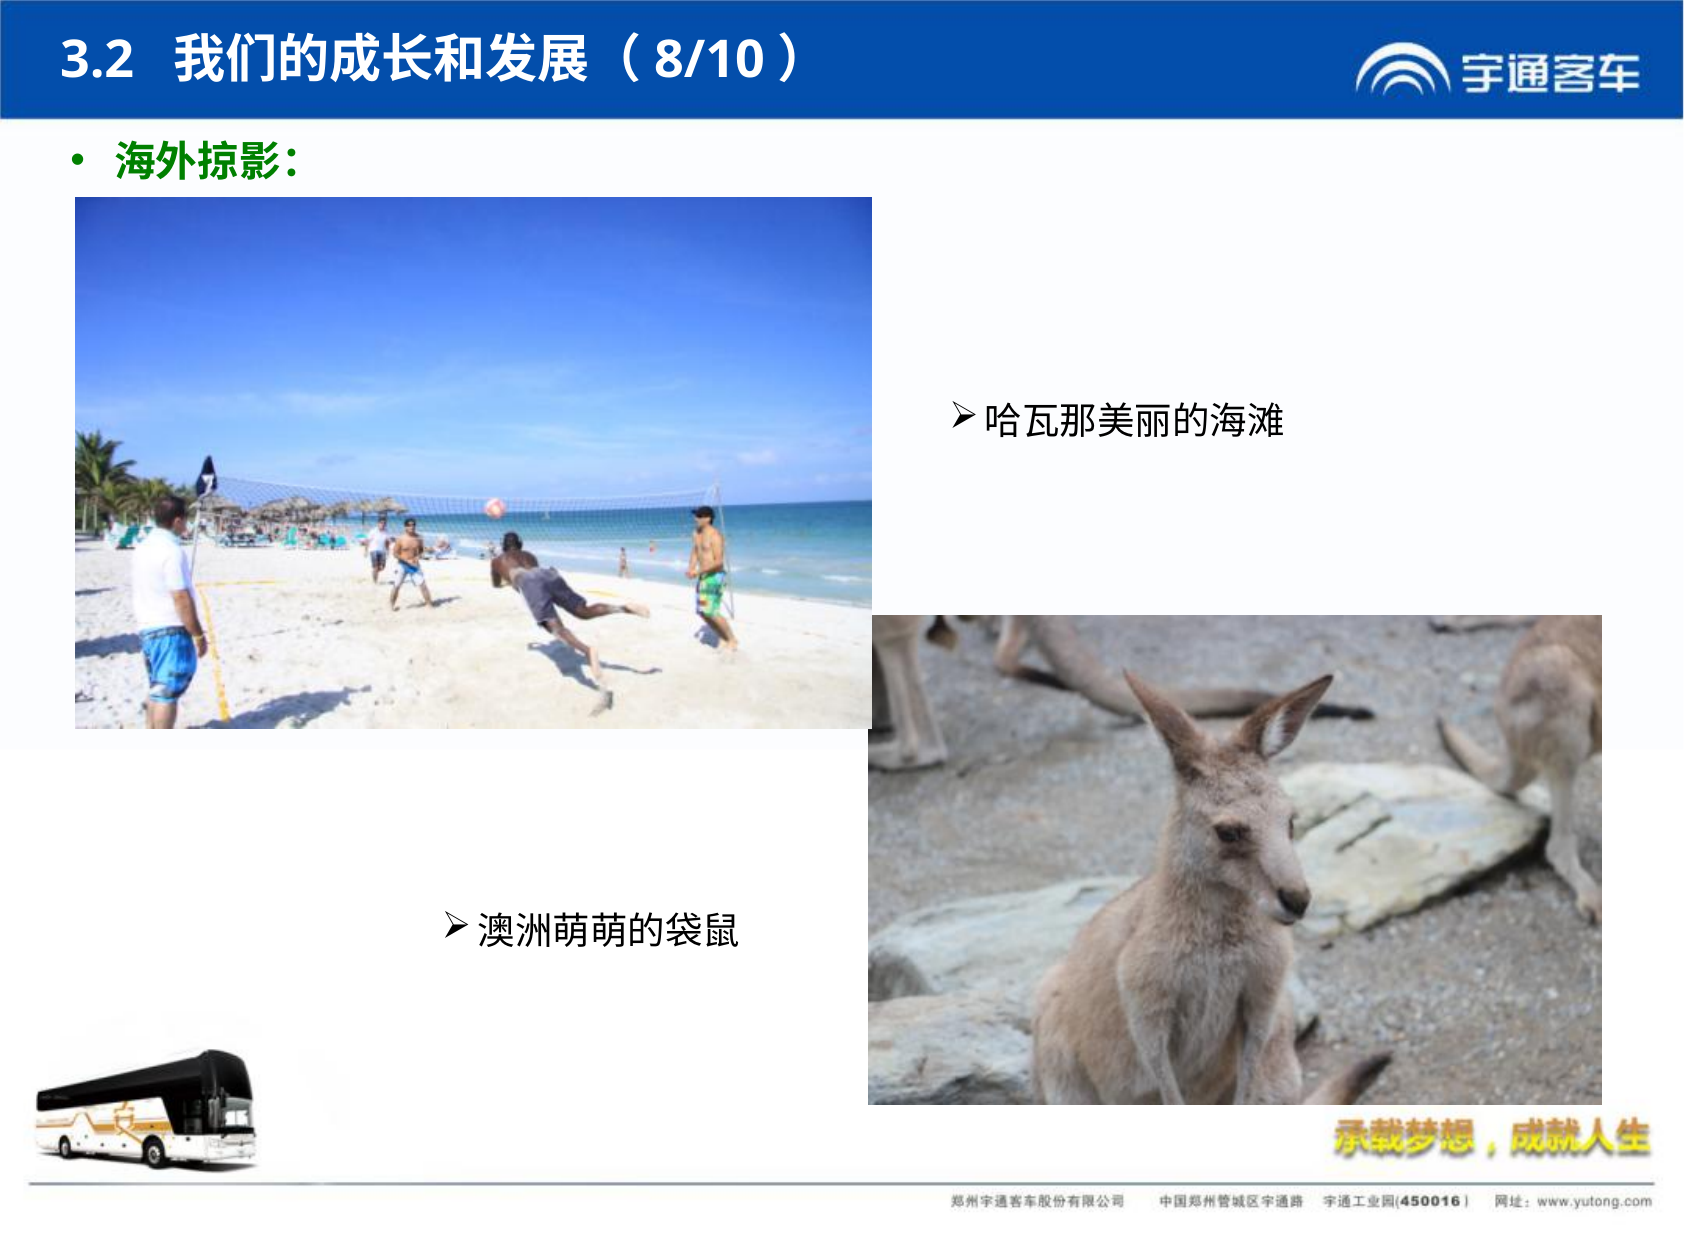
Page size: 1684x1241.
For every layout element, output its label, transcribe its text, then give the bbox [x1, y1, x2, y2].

text_box 海外掠影： [55, 127, 1589, 221]
text_box 3.2 我们的成长和发展（8/10） [45, 18, 1682, 117]
text_box 澳洲萌萌的袋鼠 [427, 899, 755, 960]
text_box 哈瓦那美丽的海滩 [934, 389, 1300, 450]
picture [0, 0, 1684, 1241]
